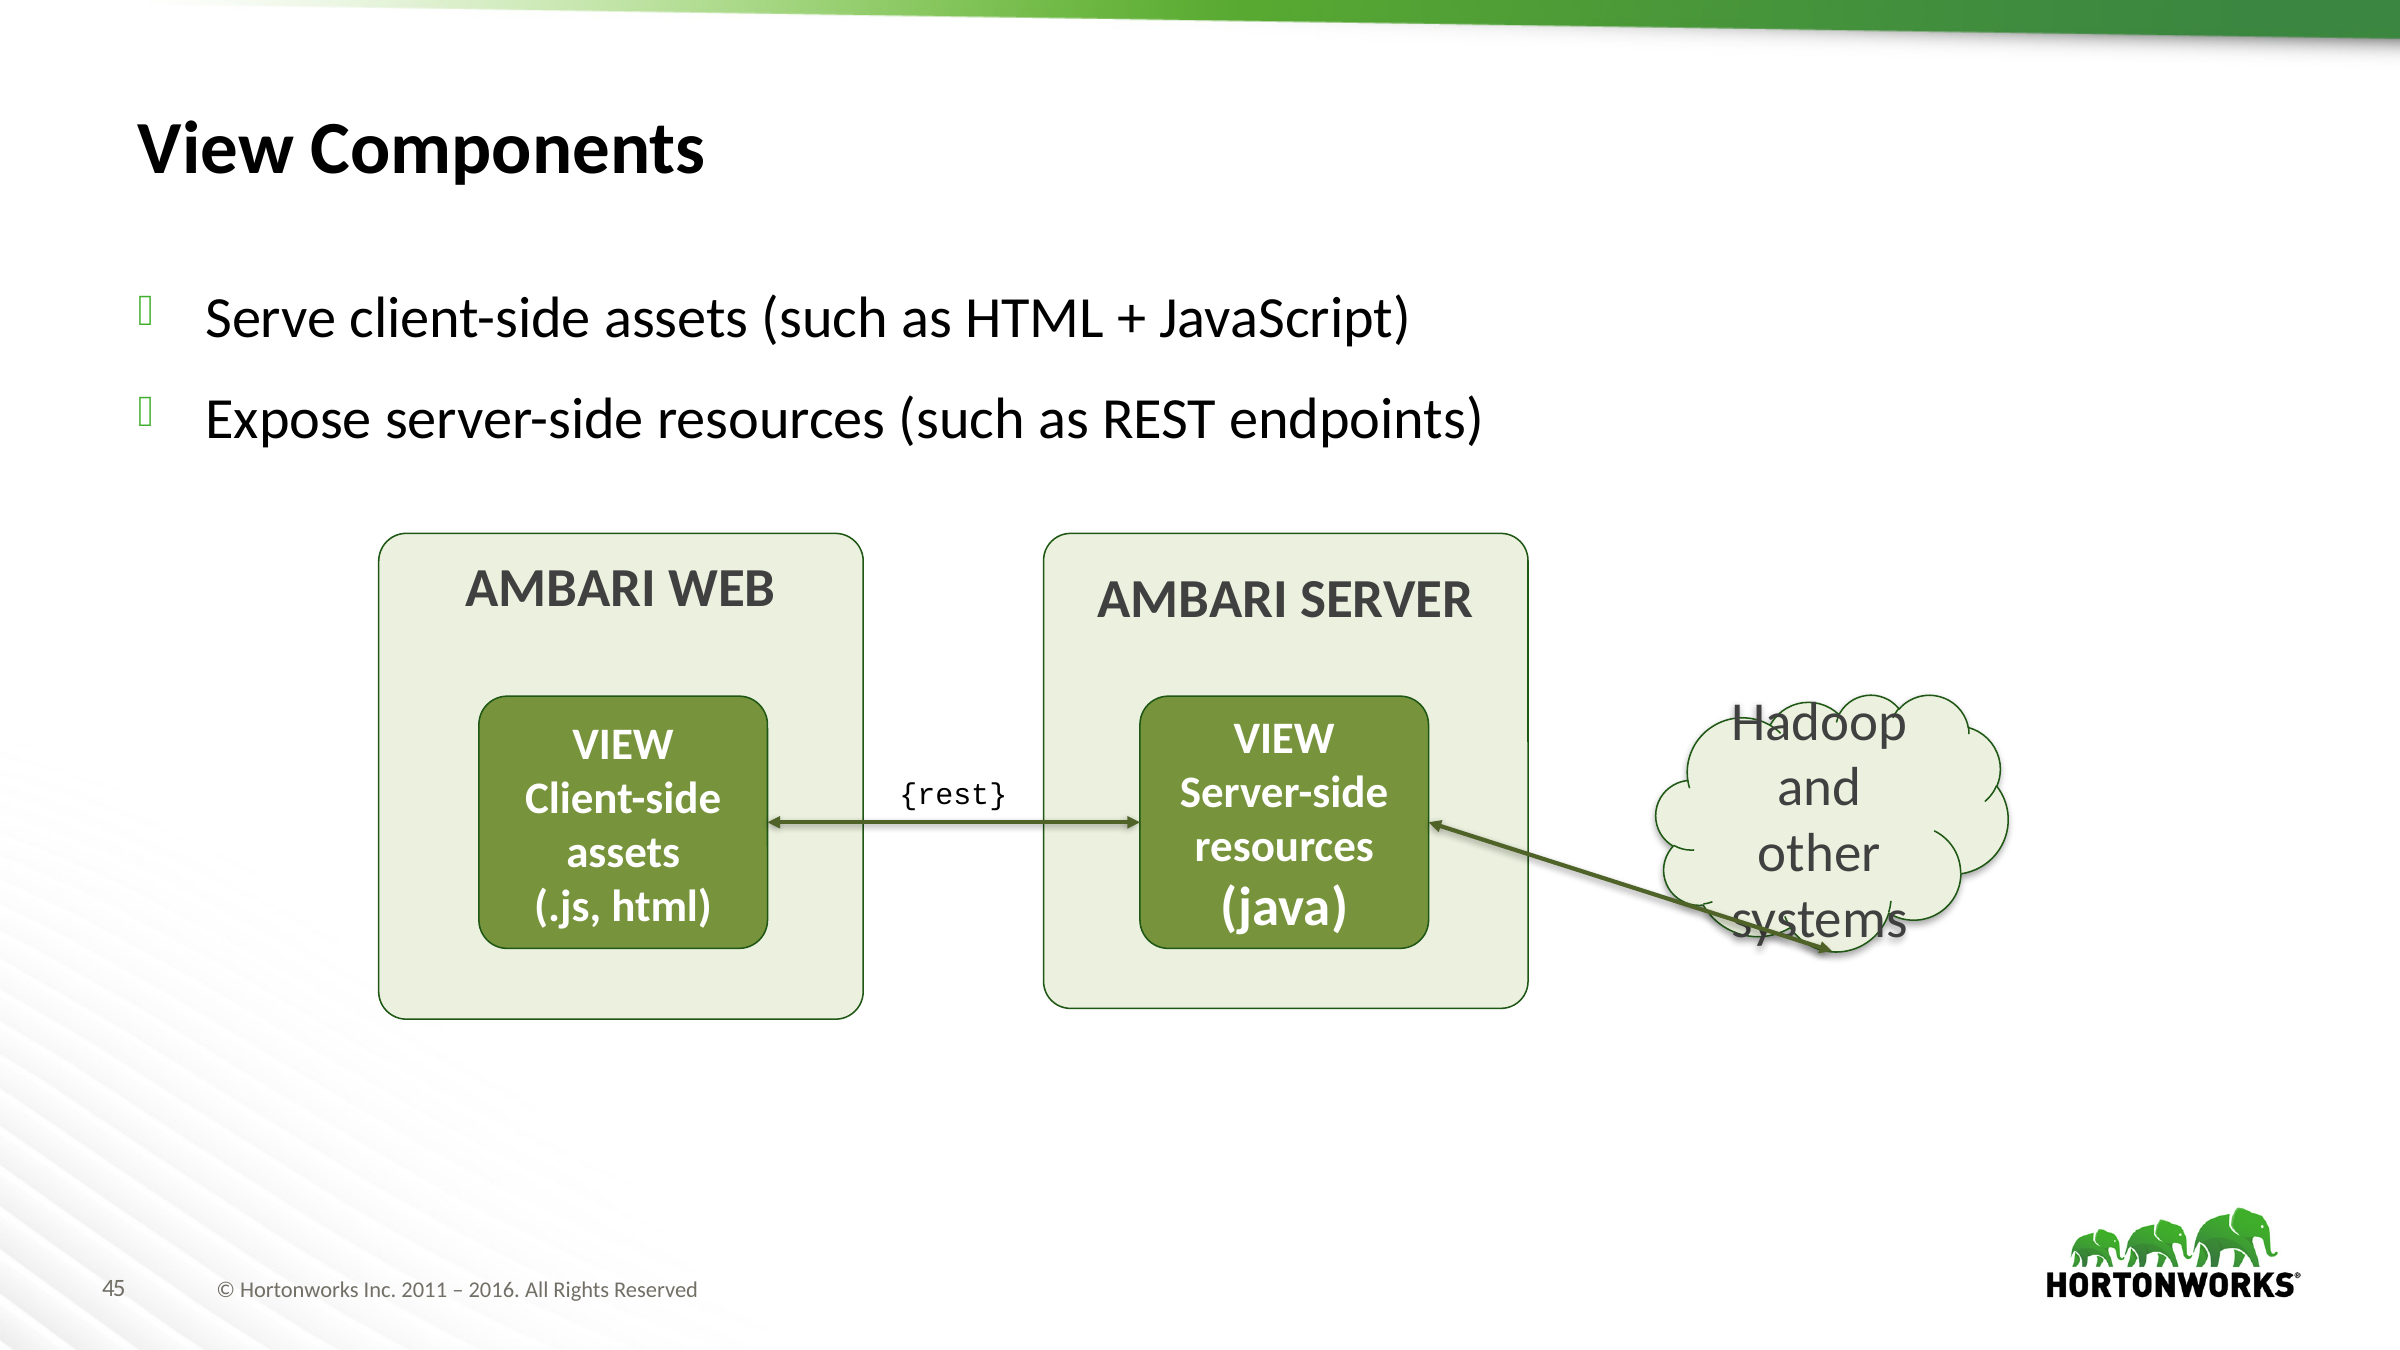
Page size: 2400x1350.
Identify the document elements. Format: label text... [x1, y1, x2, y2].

text_box {rest} [863, 767, 1044, 818]
text_box AMBARI WEB [378, 544, 864, 625]
text_box Hadoop and other systems [1654, 694, 2009, 953]
text_box [378, 625, 864, 1020]
text_box [1044, 533, 1528, 554]
text_box VIEW Server-side resources (java) [1139, 696, 1429, 949]
text_box [1043, 618, 1529, 820]
title View Components [138, 111, 2298, 189]
picture [0, 0, 2400, 1350]
text_box [384, 533, 858, 544]
text_box [1043, 831, 1529, 1009]
text_box VIEW Client-side assets (.js, html) [478, 696, 768, 949]
text_box AMBARI SERVER [1043, 554, 1528, 636]
list Serve client-side assets (such as HTML + JavaScript) Expose server-side resources (such as REST endpoints) [138, 287, 2298, 453]
